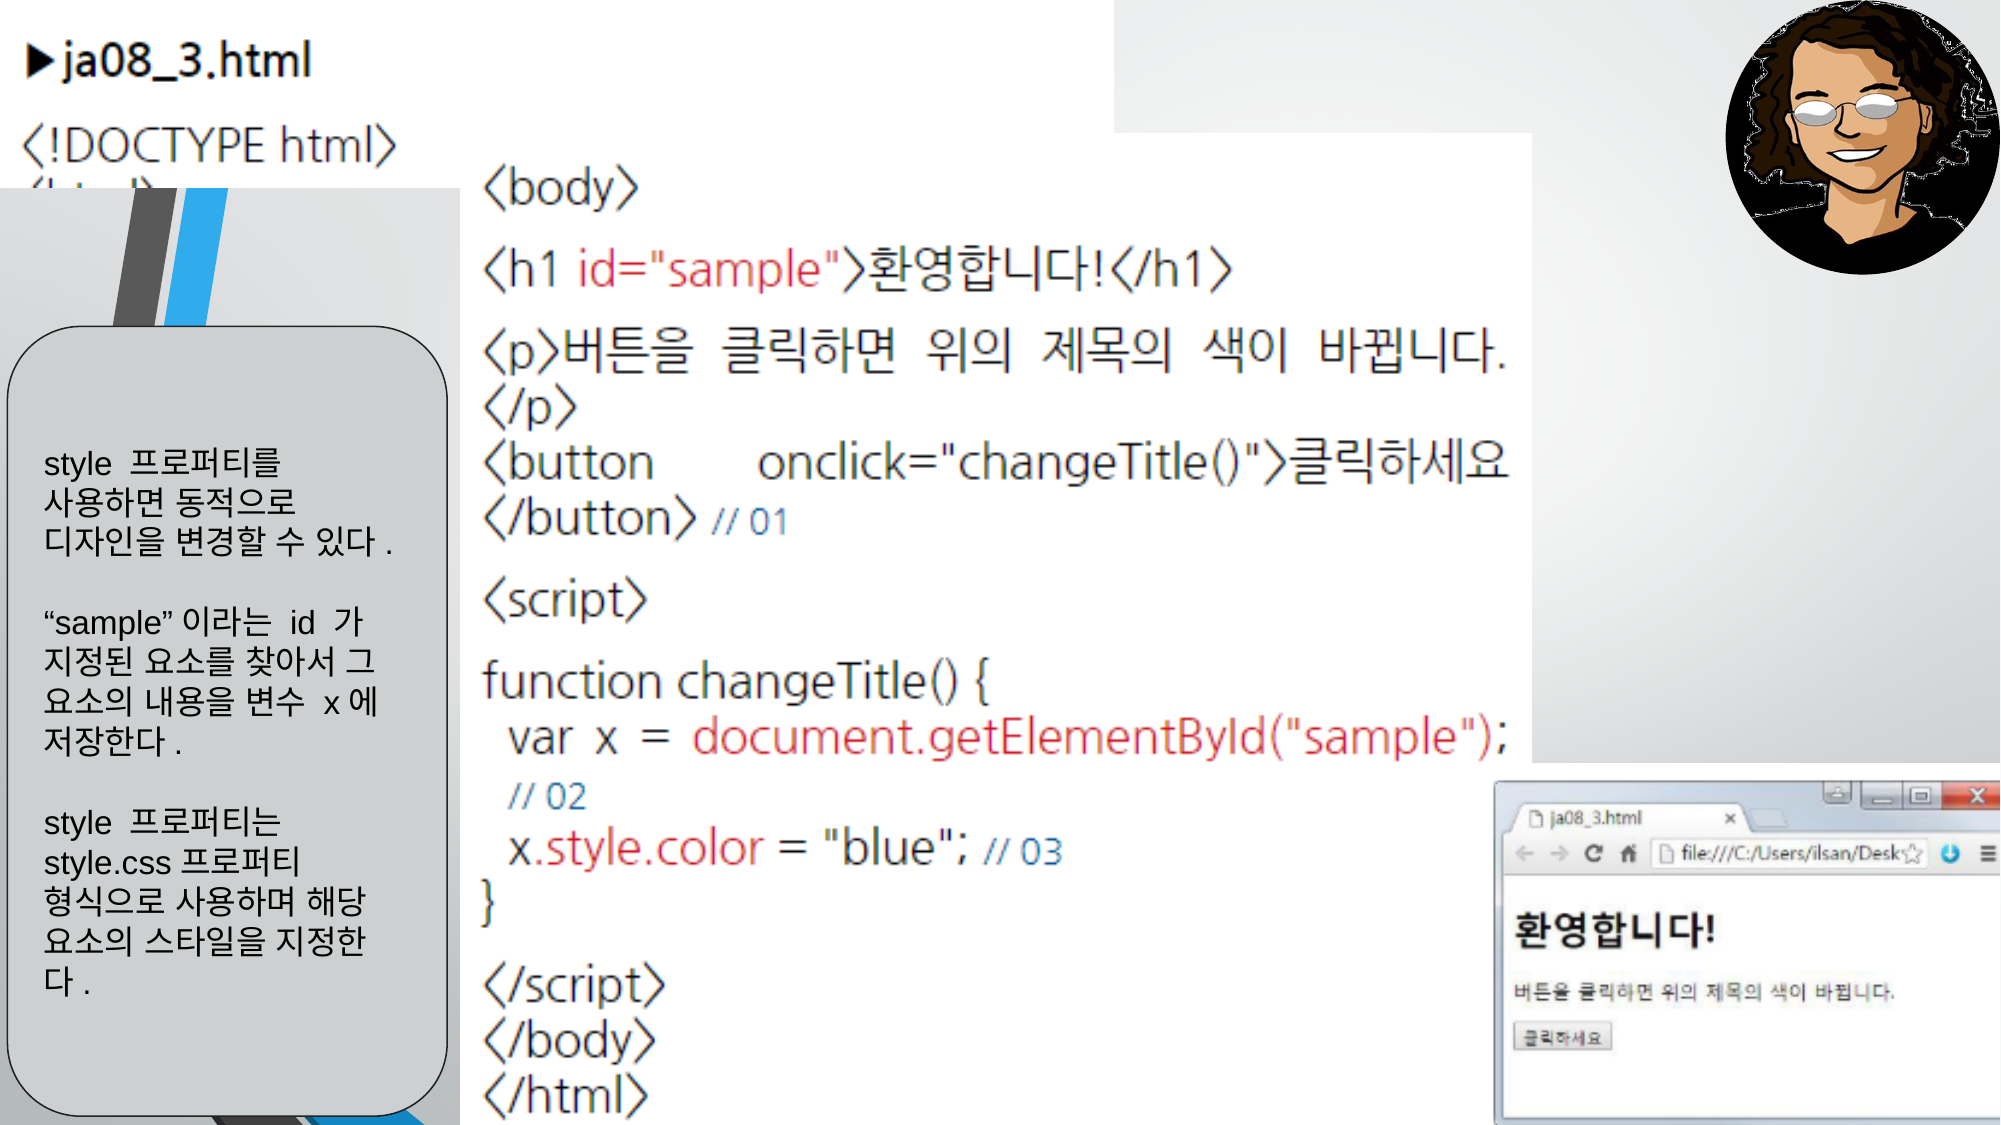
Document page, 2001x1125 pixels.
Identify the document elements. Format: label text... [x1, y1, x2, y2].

picture [0, 0, 2001, 1125]
picture [297, 1117, 310, 1125]
text_box style 프로퍼티를 사용하면 동적으로 디자인을 변경할 수 있다. “sample”이라는 id 가 지정된 요소를 찾아서 그 요소의 내용을 변수 x에 저장한다. style 프로퍼티는 style.css프로퍼티 형식으로 사용하며 해당 요소의 스타일을 지정한다. [7, 326, 448, 1117]
